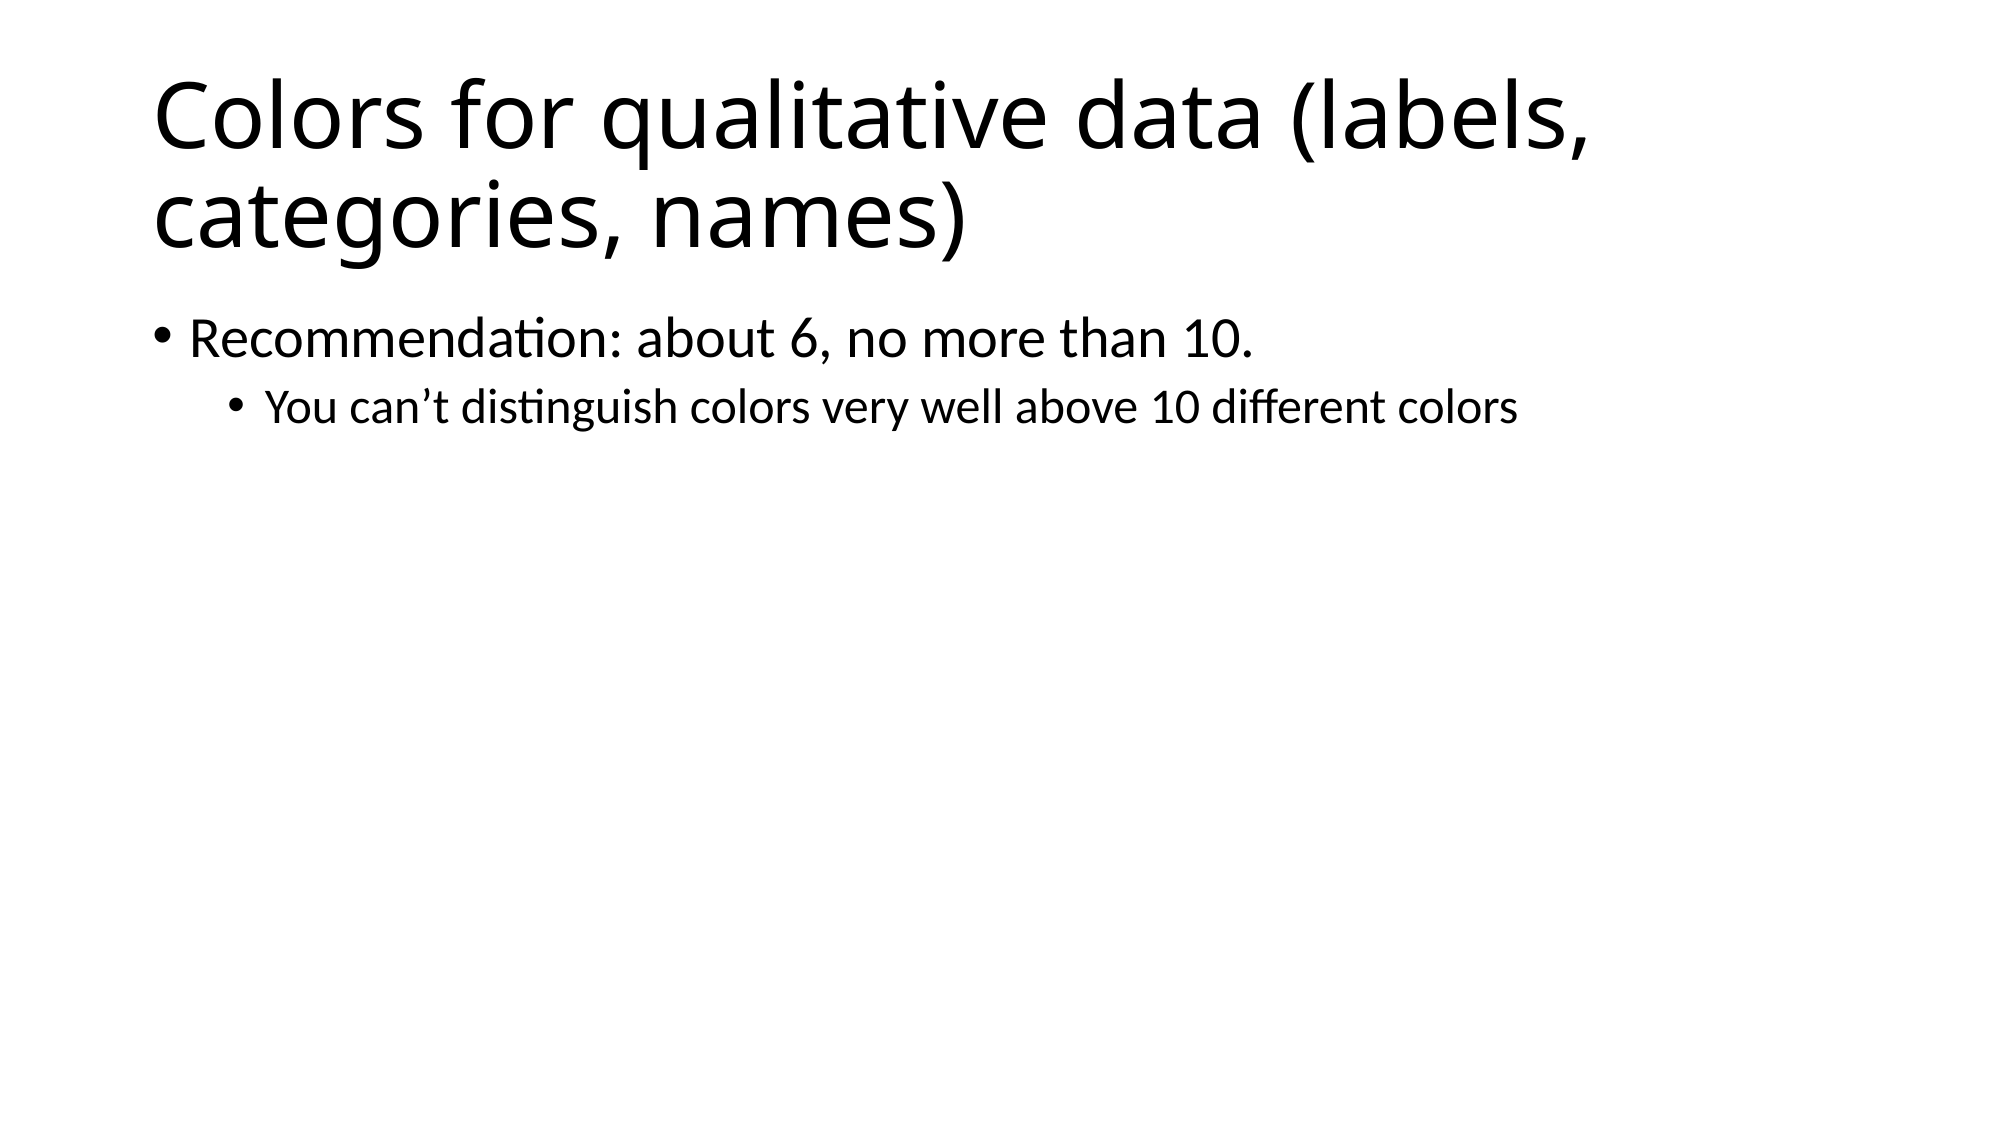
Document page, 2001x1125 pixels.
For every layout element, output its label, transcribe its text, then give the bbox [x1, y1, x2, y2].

title Colors for qualitative data (labels, categories, names) [137, 59, 1863, 278]
list Recommendation: about 6, no more than 10. You can’t distinguish colors very well above 10 different colors [137, 299, 1863, 1014]
